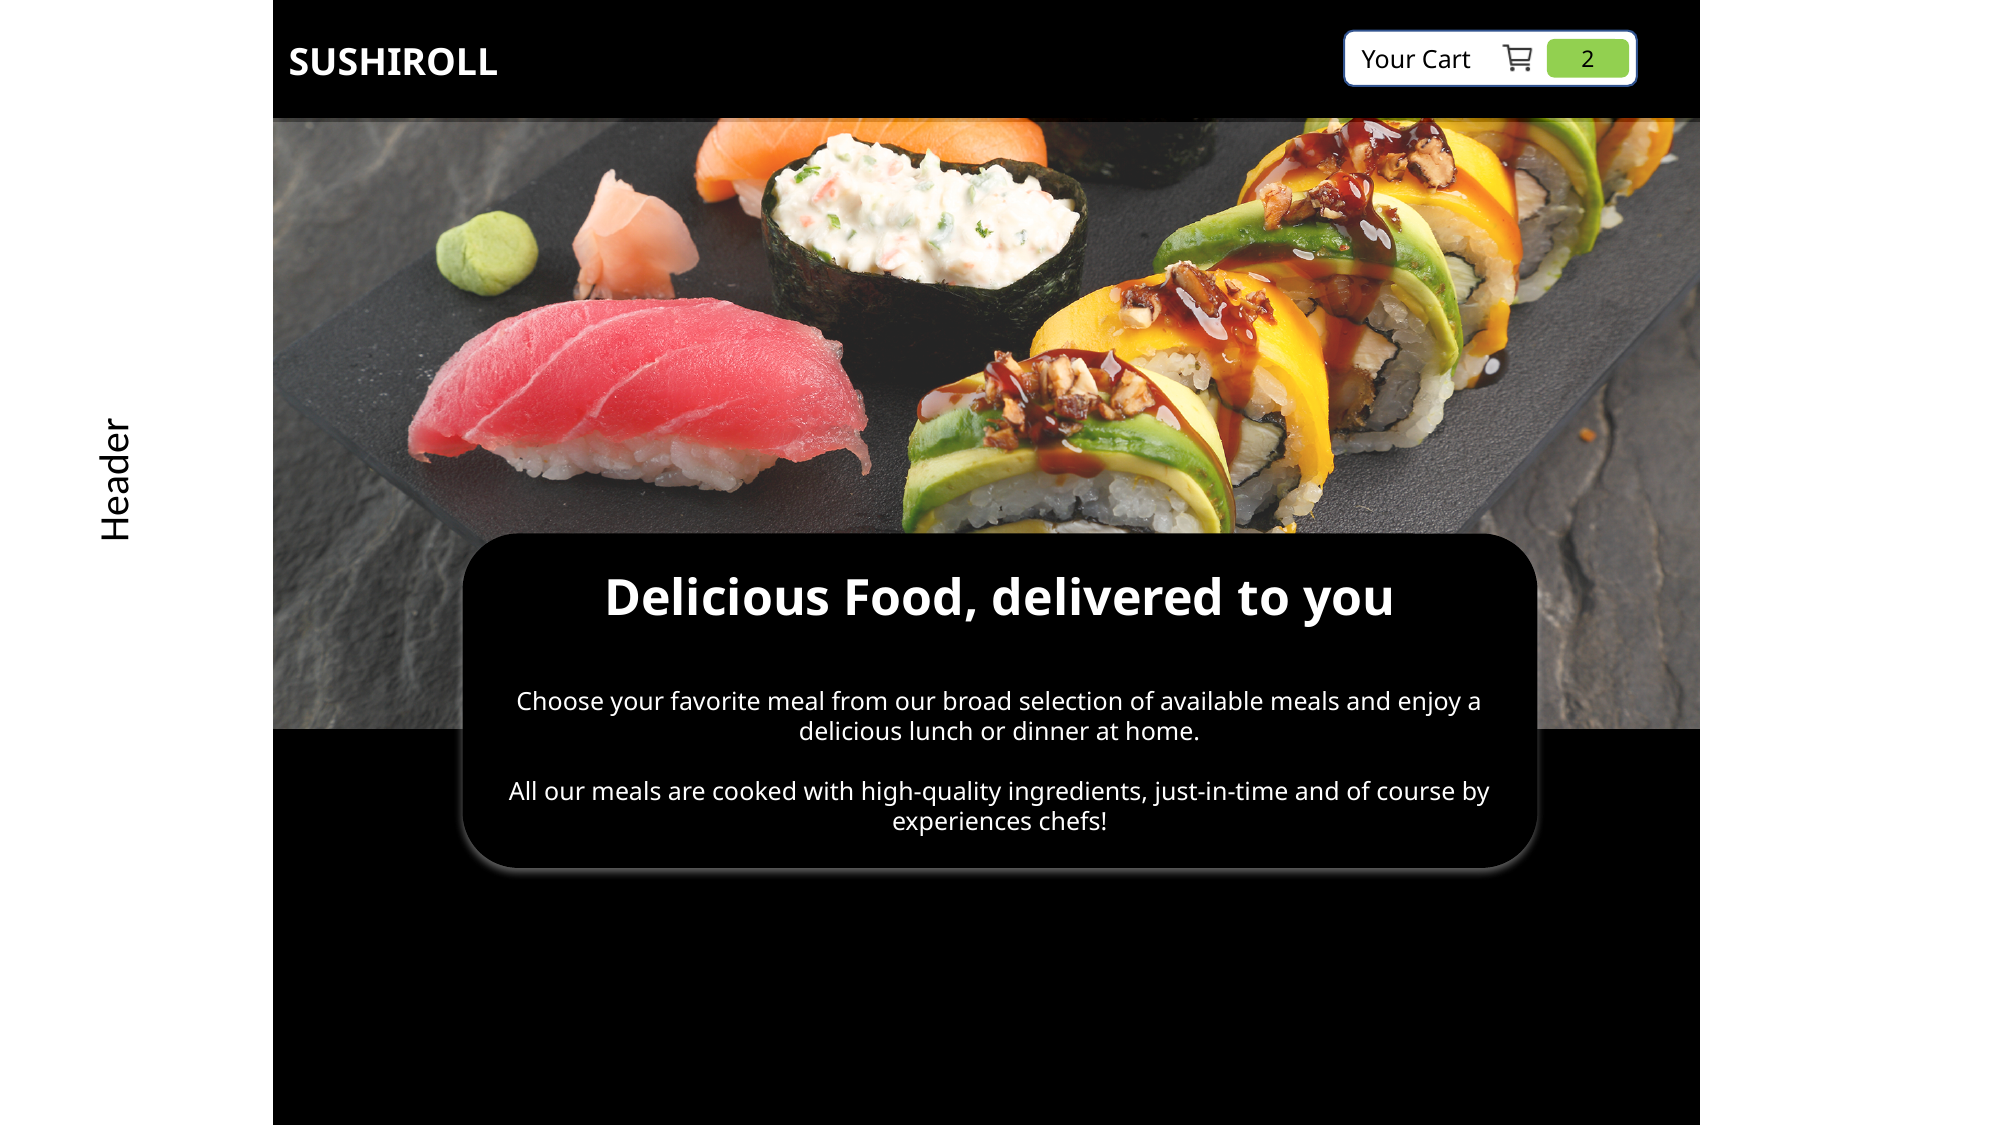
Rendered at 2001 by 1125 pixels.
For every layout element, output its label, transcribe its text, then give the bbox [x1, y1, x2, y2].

picture [1497, 39, 1540, 78]
text_box Header [79, 349, 160, 612]
text_box [273, 730, 1700, 1125]
text_box Your Cart [1343, 29, 1638, 87]
text_box SUSHIROLL [273, 0, 1700, 118]
text_box Delicious Food, delivered to you Choose your favorite meal from our broad selection of available meals and enjoy a delicious lunch or dinner at home. All our meals are cooked with high-quality ingredients, just-in-time and of course by experiences chefs! [461, 730, 1539, 869]
picture [273, 118, 1700, 730]
text_box 2 [1546, 38, 1630, 78]
